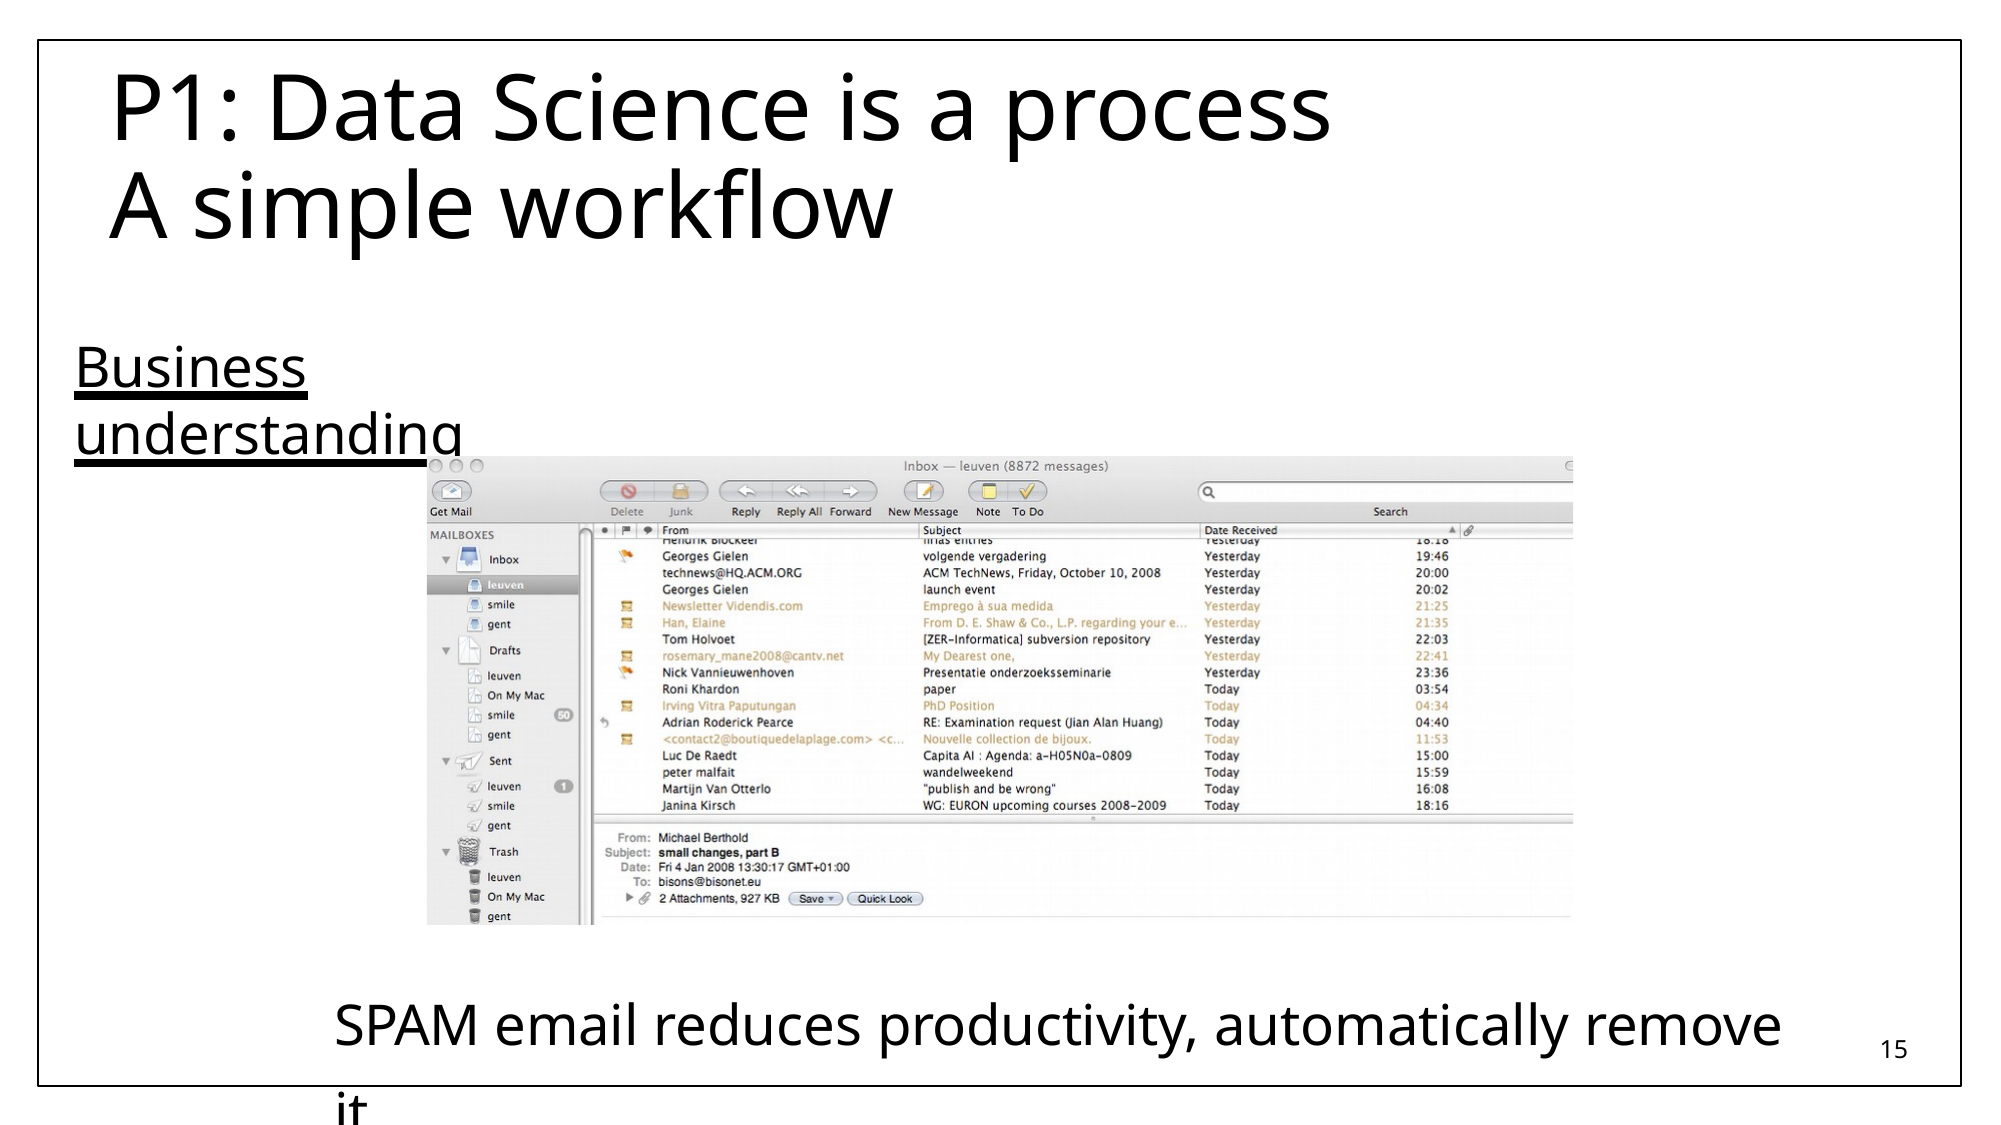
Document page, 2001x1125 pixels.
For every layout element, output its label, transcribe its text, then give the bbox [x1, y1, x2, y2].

slide_number 15 [1816, 1020, 1924, 1081]
text_box SPAM email reduces productivity, automatically remove it [332, 966, 1816, 1125]
text_box Business understanding [72, 328, 691, 466]
text_box [426, 456, 1574, 925]
title P1: Data Science is a process A simple workflow [91, 48, 1924, 271]
